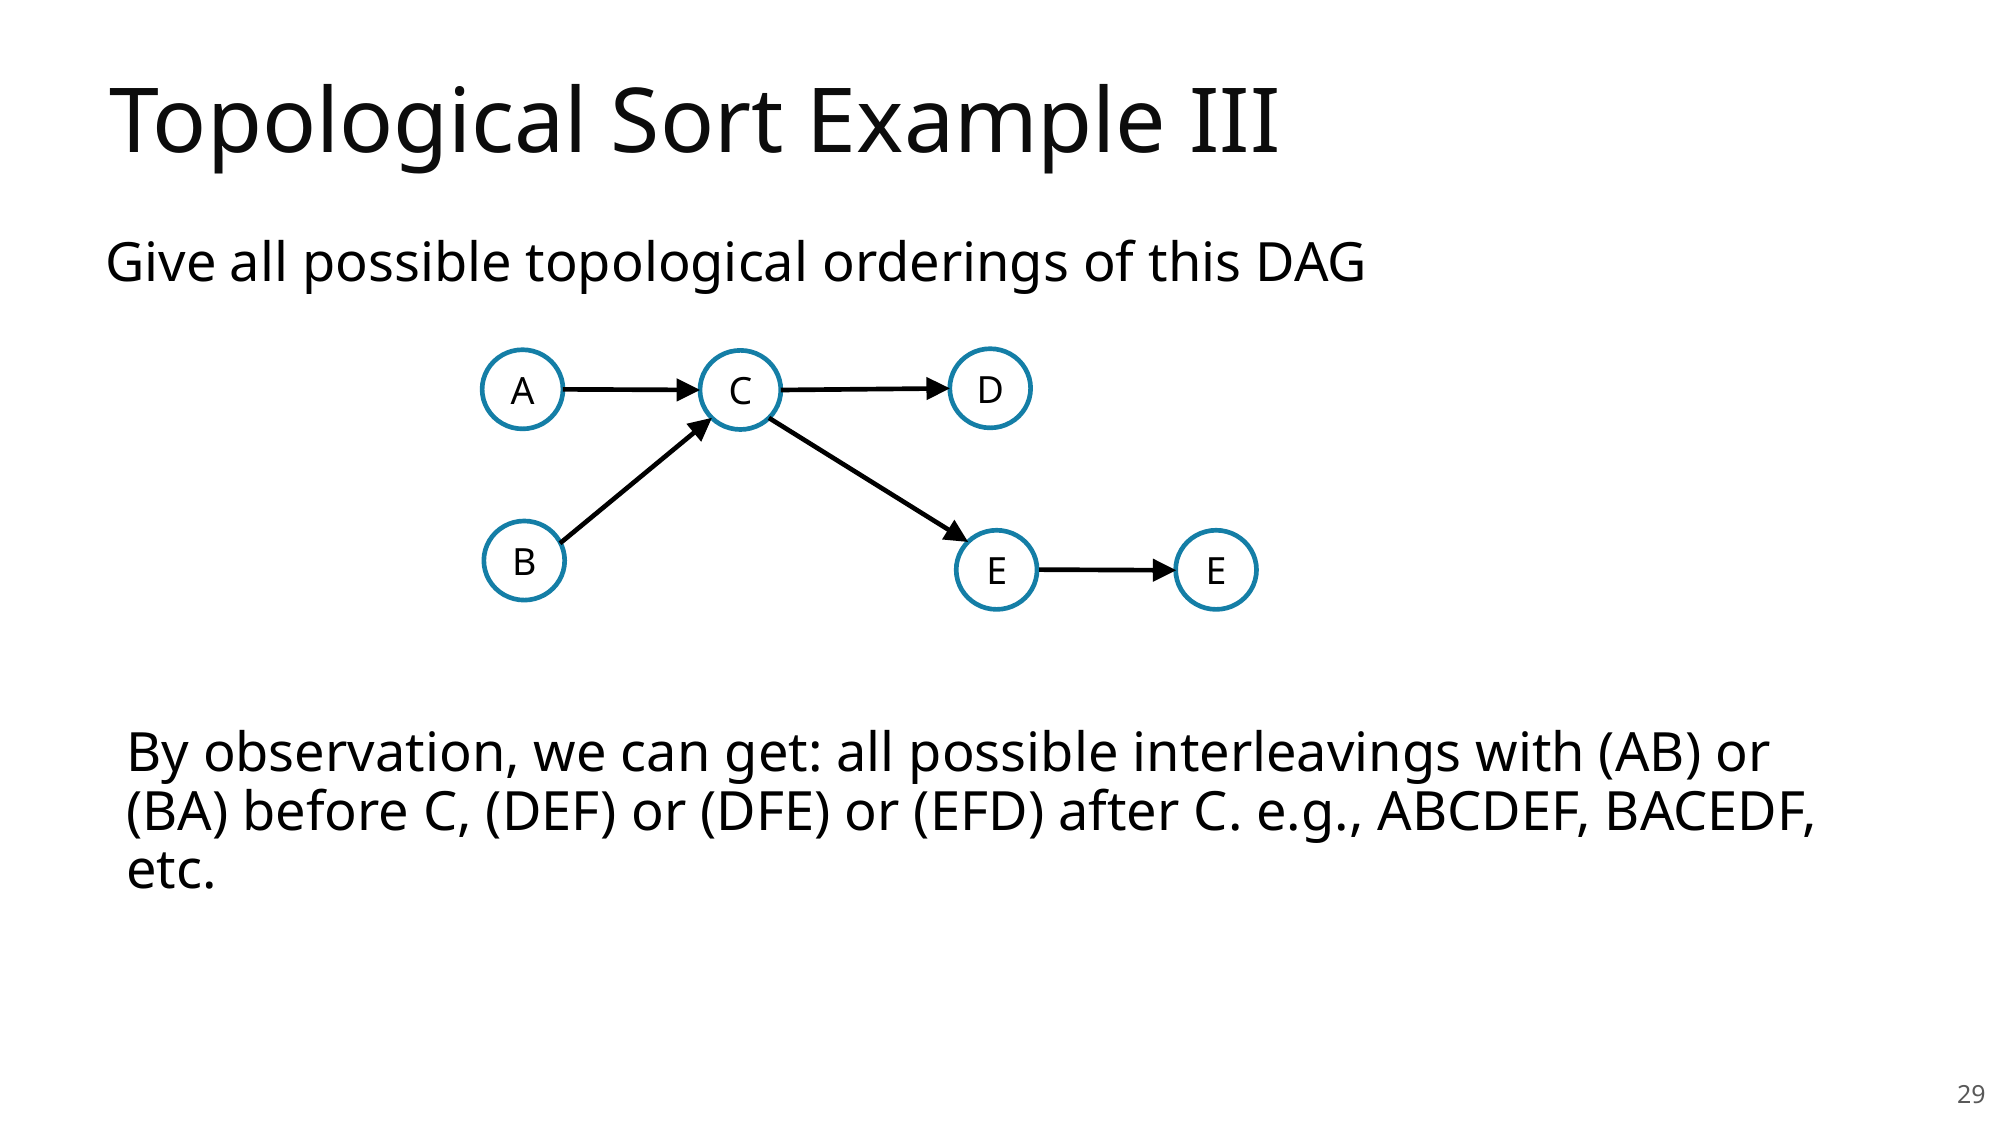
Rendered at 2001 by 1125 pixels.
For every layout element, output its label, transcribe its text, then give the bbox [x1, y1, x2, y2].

text_box B [483, 520, 565, 601]
text_box C [700, 350, 781, 430]
list Give all possible topological orderings of this DAG [97, 227, 1933, 358]
title Topological Sort Example III [94, 43, 1930, 210]
text_box By observation, we can get: all possible interleavings with (AB) or (BA) before C, (DEF) or (DFE) or (EFD) after C. e.g., ABCDEF, BACEDF, etc. [118, 717, 1867, 1082]
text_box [768, 417, 969, 543]
text_box A [482, 349, 563, 429]
text_box E [1175, 530, 1257, 610]
text_box E [956, 530, 1038, 610]
text_box D [949, 348, 1031, 428]
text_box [559, 417, 712, 544]
